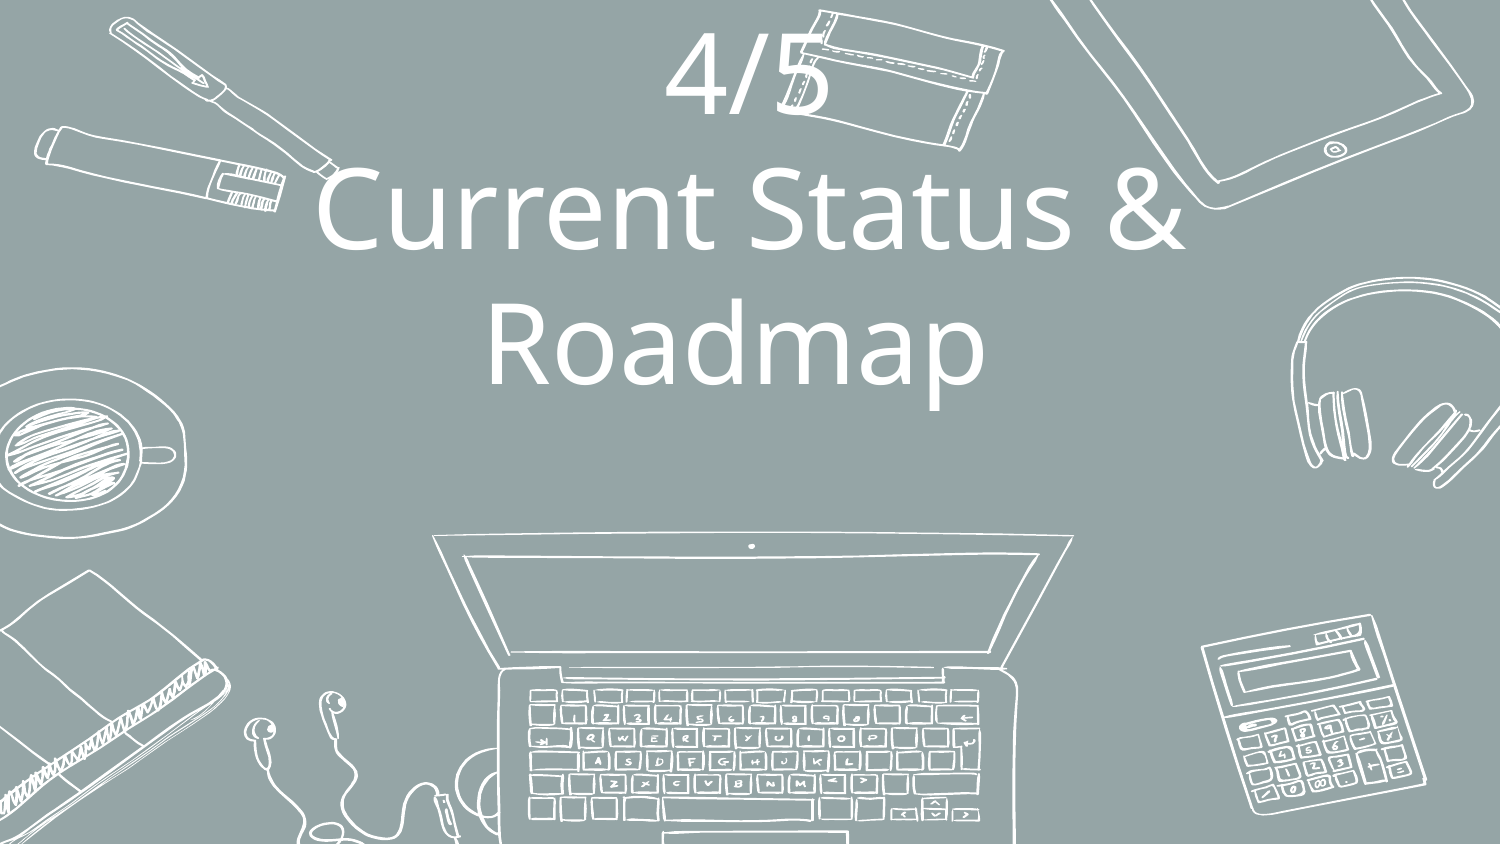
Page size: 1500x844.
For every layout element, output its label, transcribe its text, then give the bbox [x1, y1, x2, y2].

title 4/5 Current Status & Roadmap [255, 231, 1245, 422]
